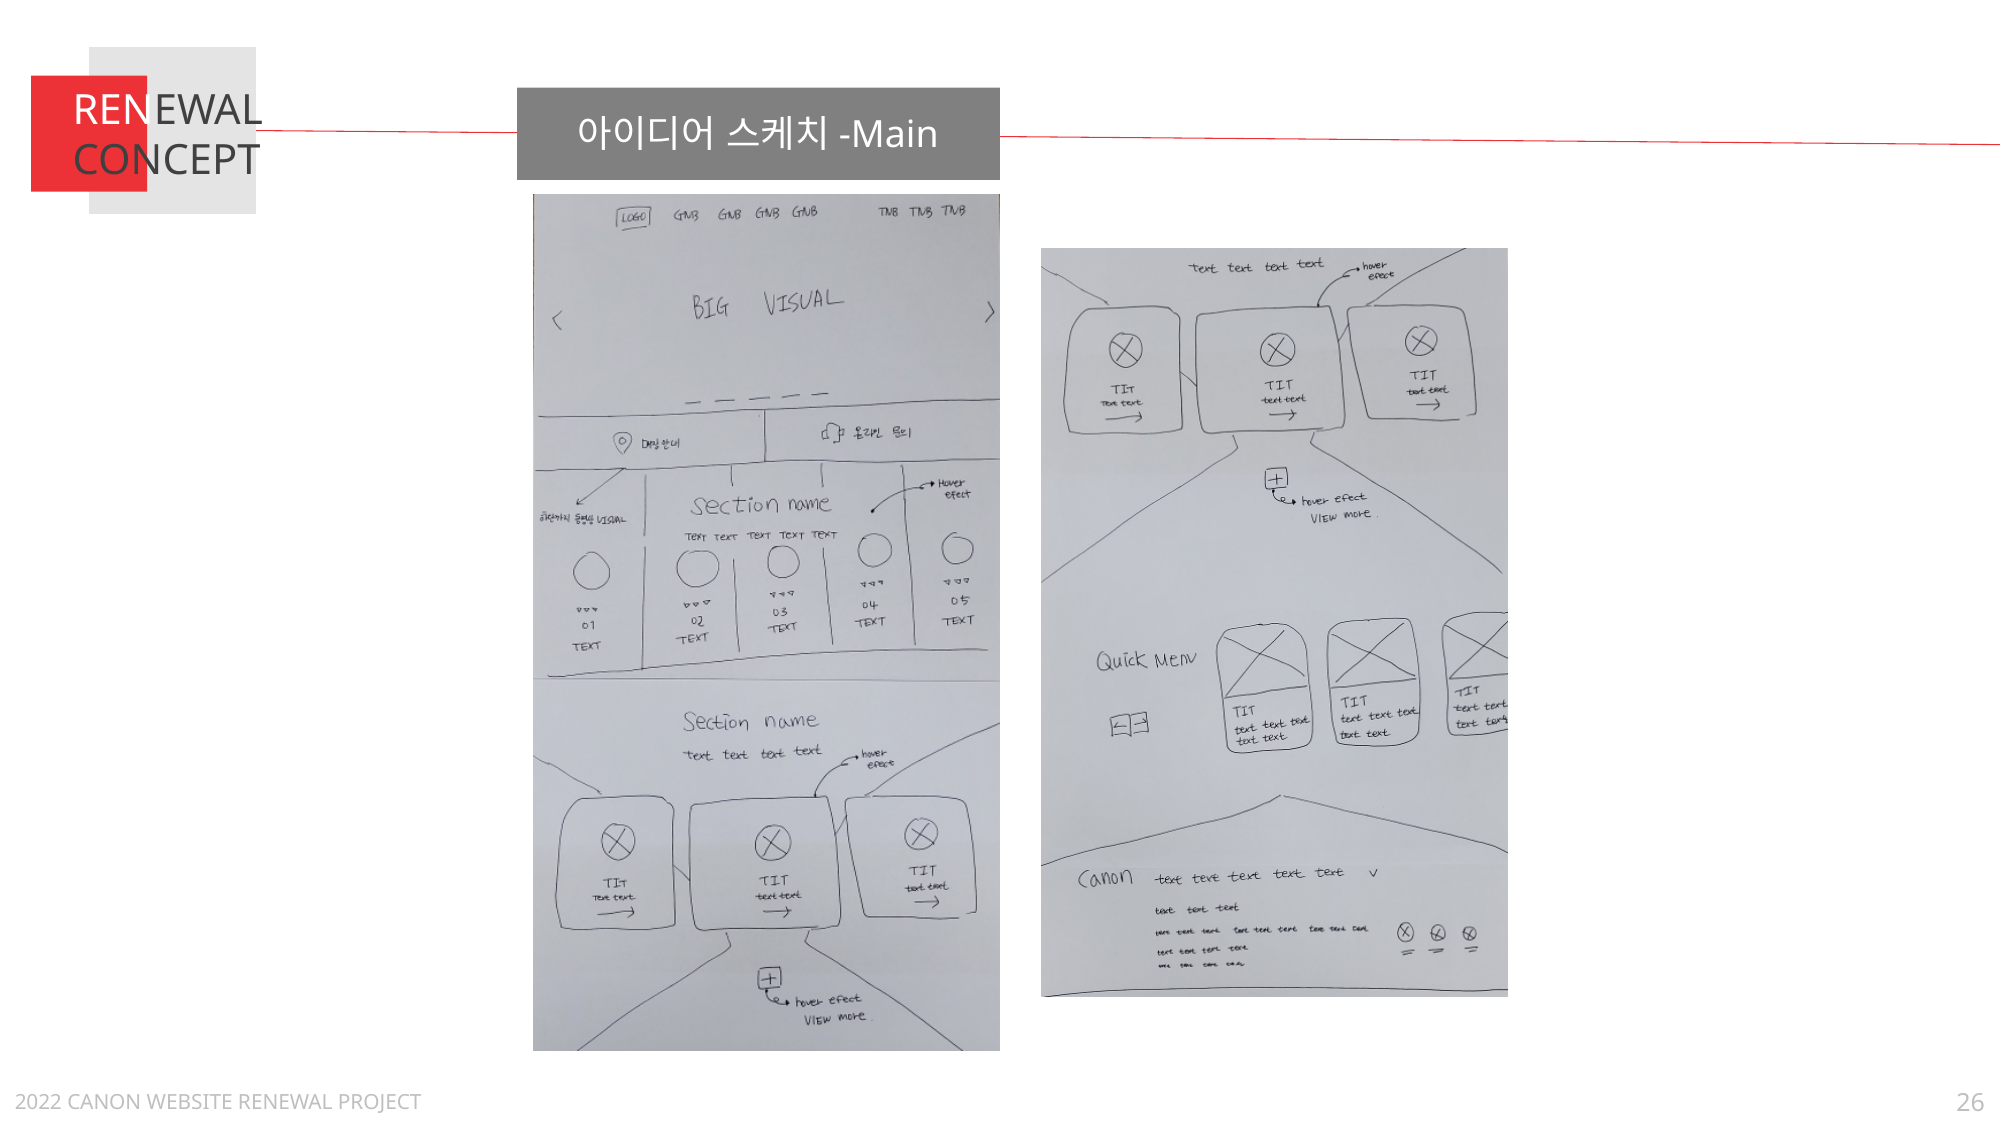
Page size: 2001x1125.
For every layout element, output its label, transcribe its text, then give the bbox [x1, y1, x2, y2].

text_box RENEWAL CONCEPT [57, 75, 278, 191]
text_box 아이디어 스케치-Main [563, 102, 954, 162]
picture [533, 194, 1000, 1051]
picture [1041, 248, 1508, 997]
text_box [516, 87, 1001, 181]
slide_number 26 [1887, 1085, 2000, 1122]
